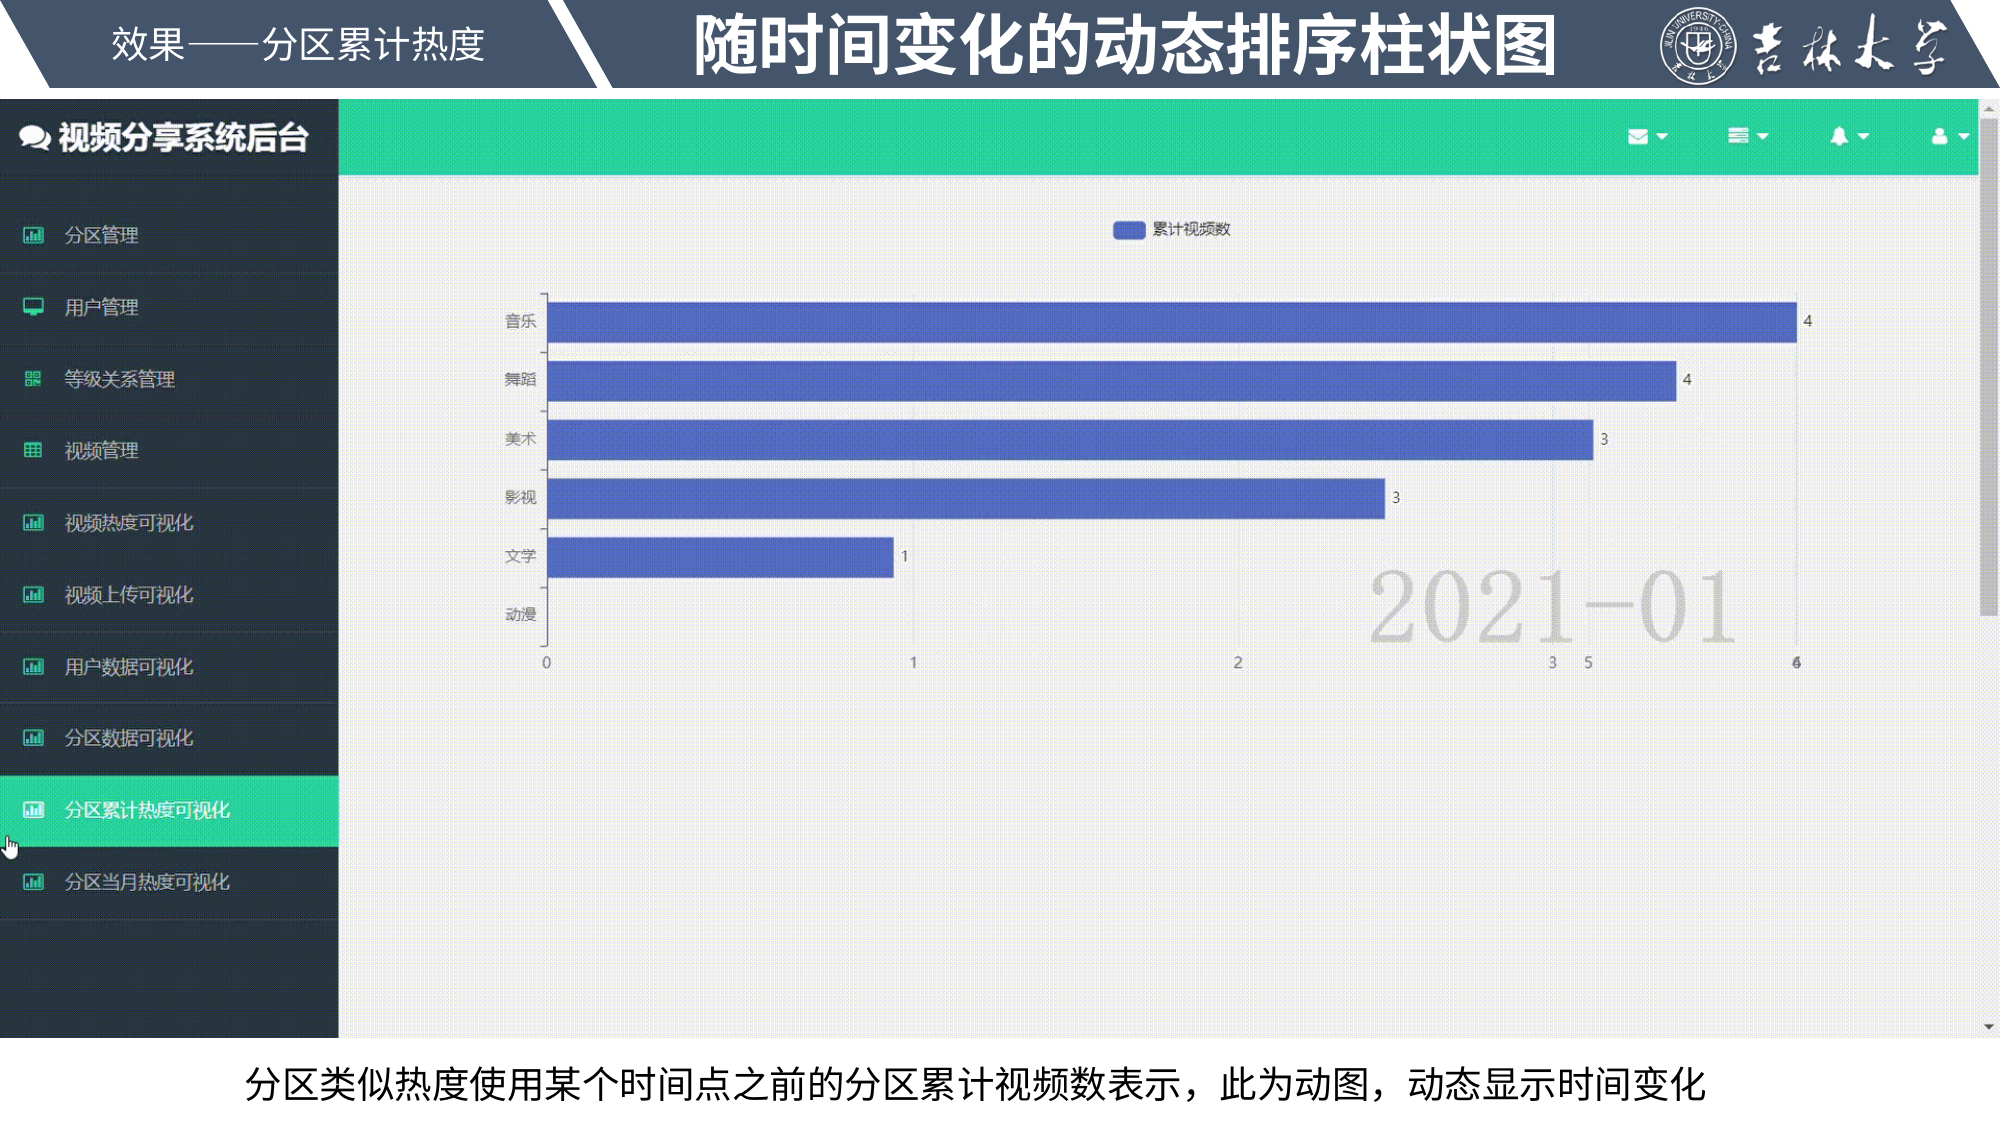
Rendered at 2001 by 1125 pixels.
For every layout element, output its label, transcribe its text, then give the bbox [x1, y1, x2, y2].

picture [0, 99, 2000, 1038]
picture [1660, 7, 1953, 87]
text_box 随时间变化的动态排序柱状图 [677, 0, 1661, 91]
text_box [561, 0, 677, 89]
text_box 效果——分区累计热度 [0, 0, 599, 89]
text_box [1661, 0, 2000, 89]
text_box 分区类似热度使用某个时间点之前的分区累计视频数表示，此为动图，动态显示时间变化 [230, 1053, 1835, 1114]
